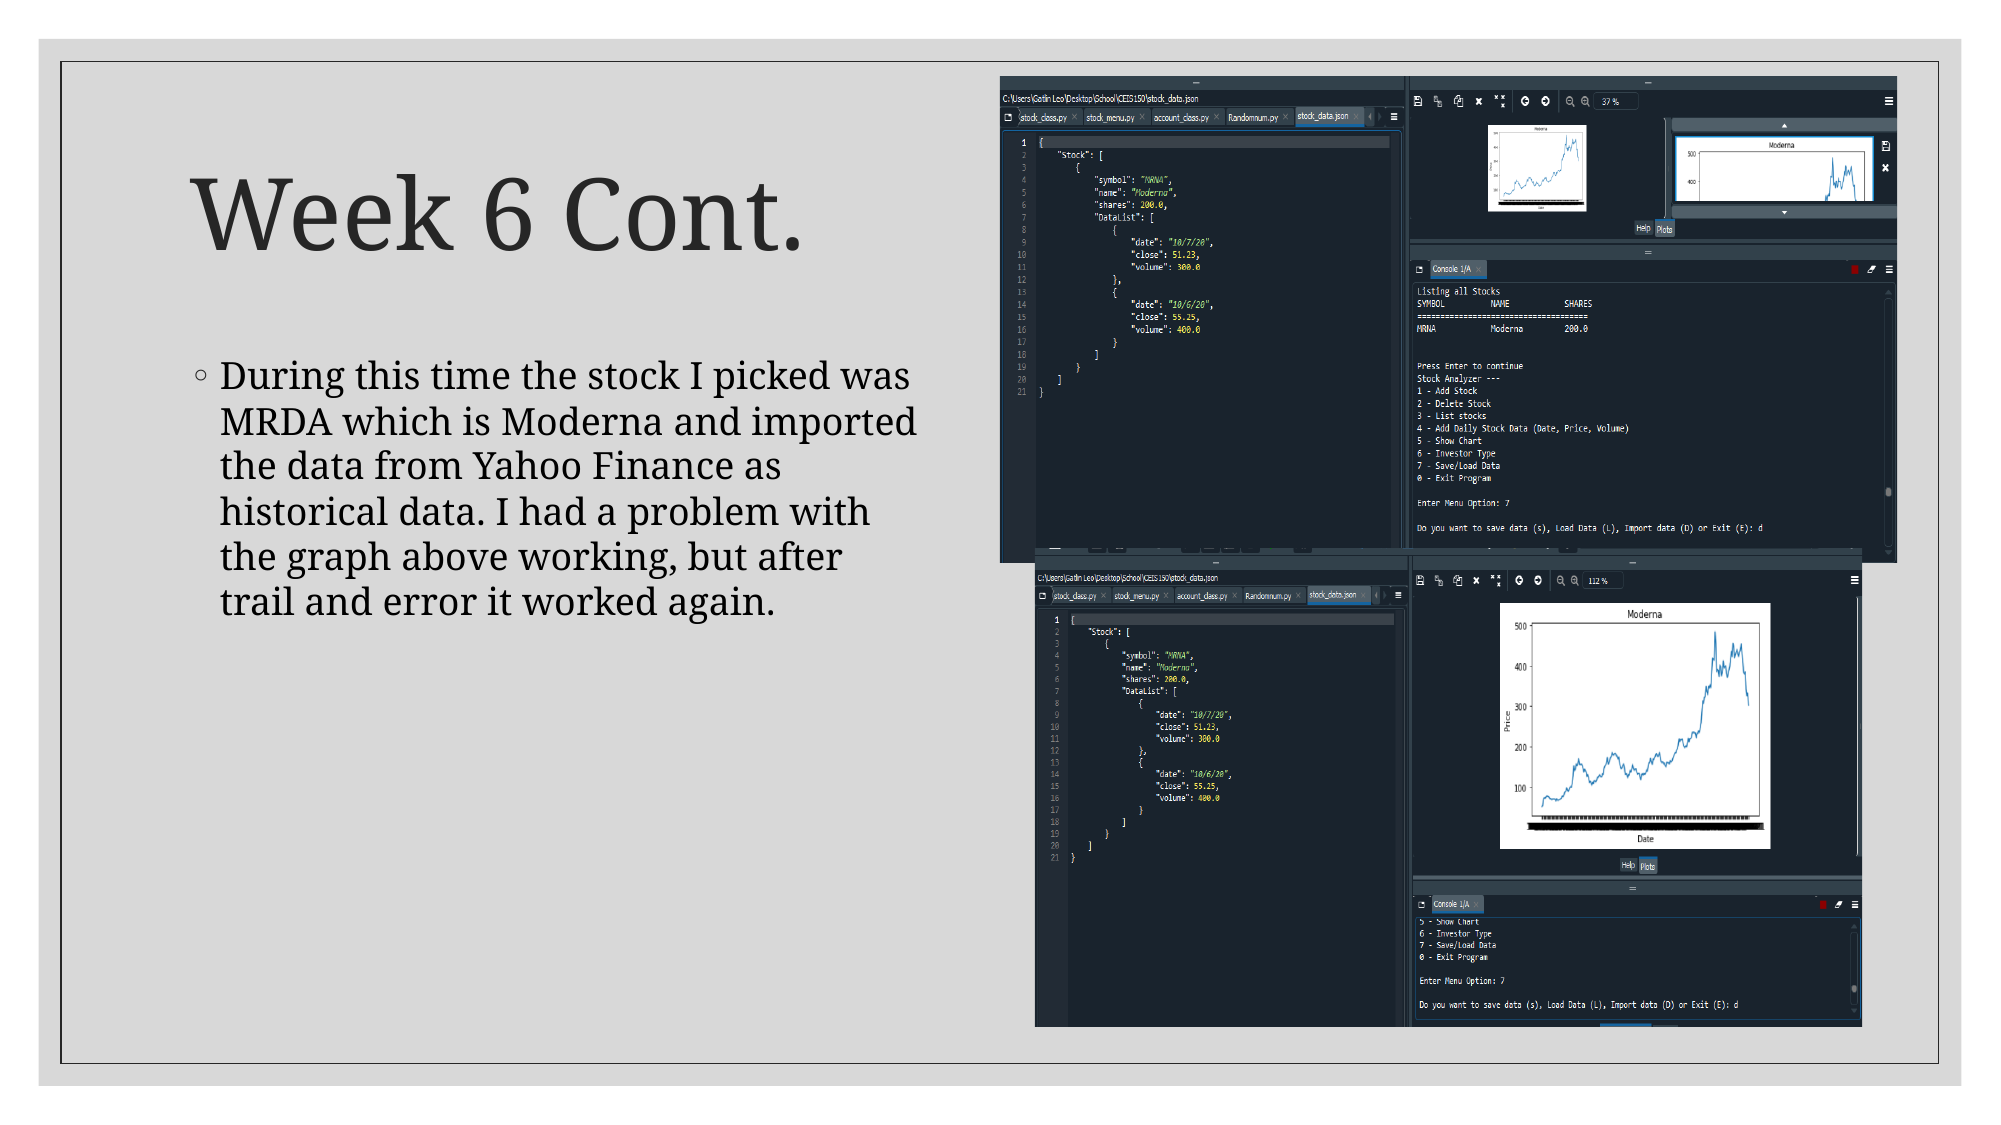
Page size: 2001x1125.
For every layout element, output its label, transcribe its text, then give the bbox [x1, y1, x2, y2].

list During this time the stock I picked was MRDA which is Moderna and imported the data from Yahoo Finance as historical data. I had a problem with the graph above working, but after trail and error it worked again. [174, 345, 940, 960]
picture [999, 76, 1898, 1027]
title Week 6 Cont. [174, 105, 994, 331]
